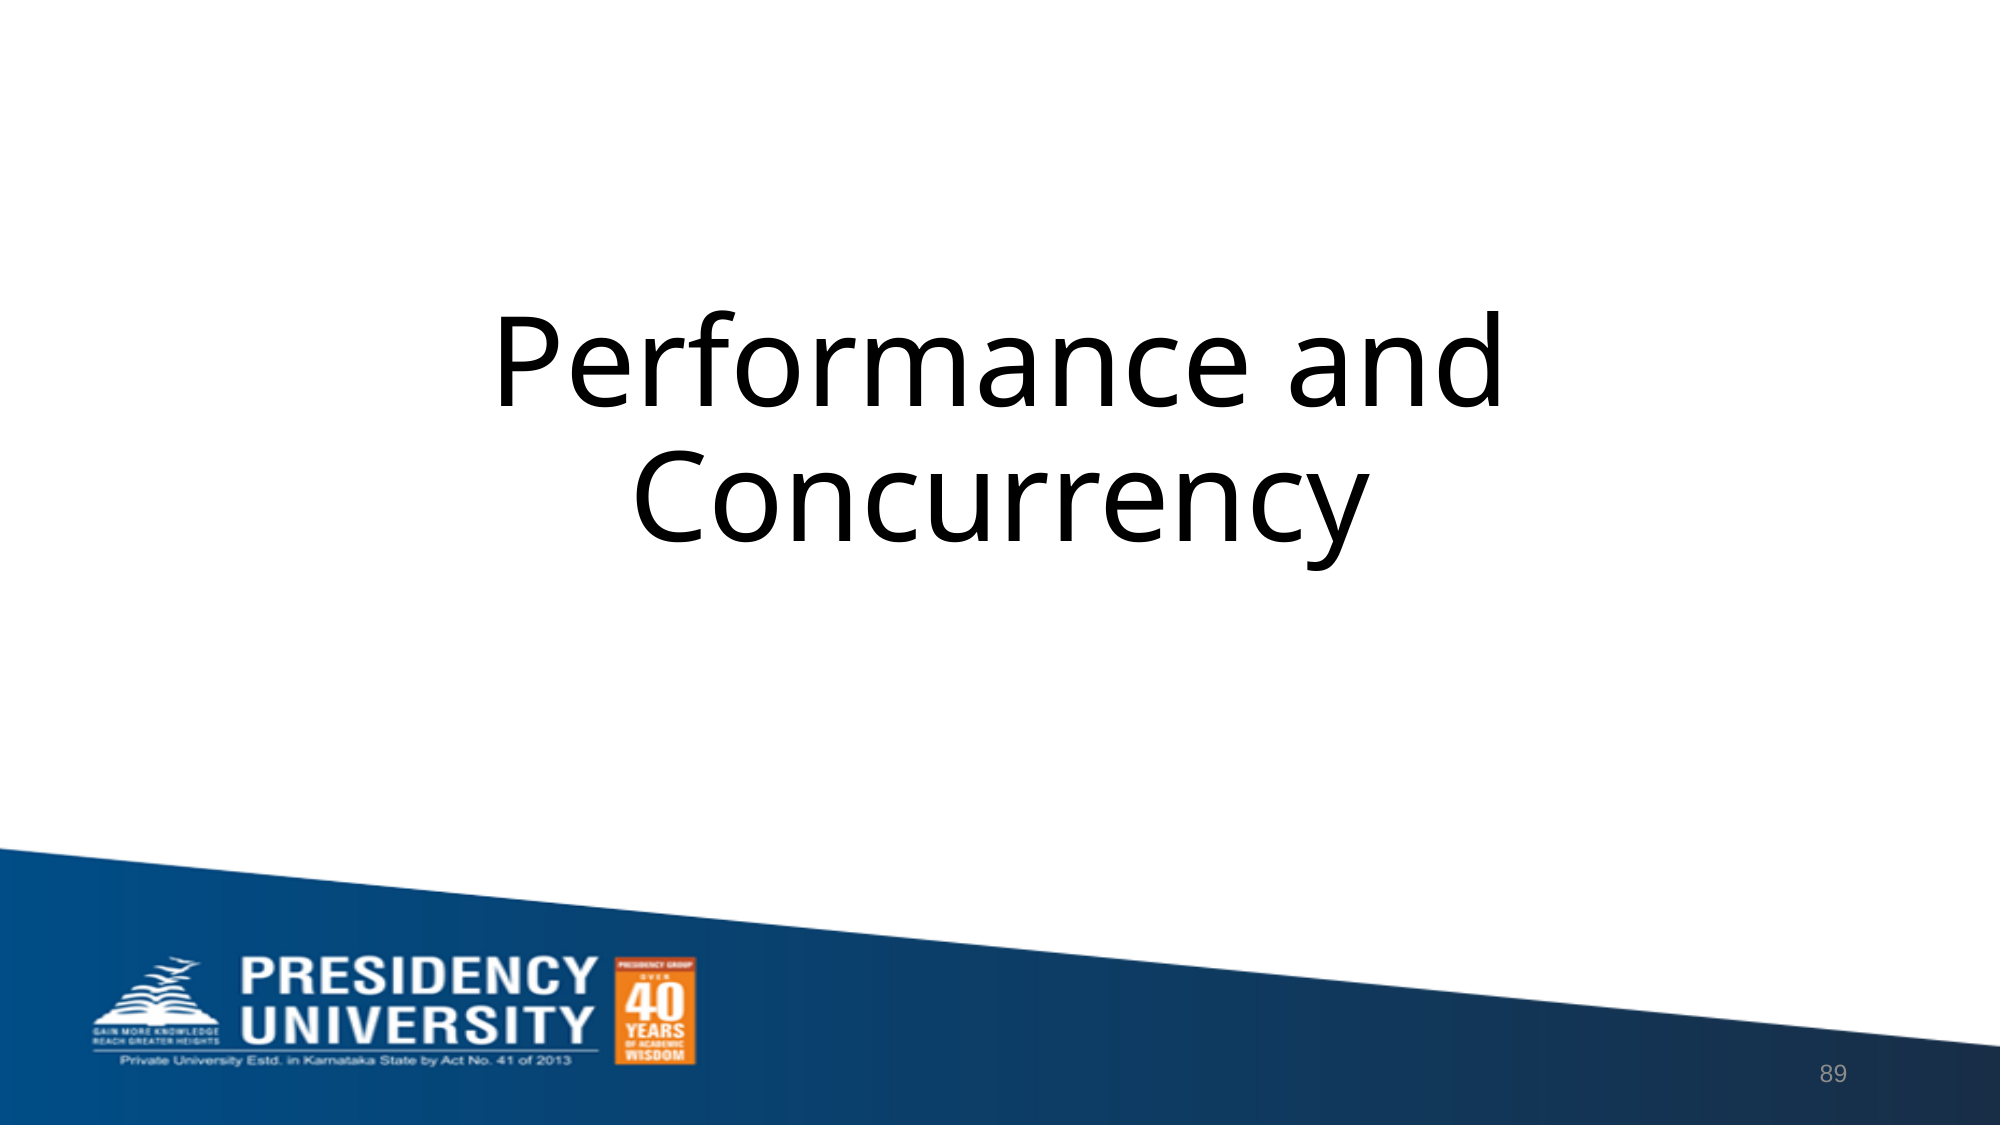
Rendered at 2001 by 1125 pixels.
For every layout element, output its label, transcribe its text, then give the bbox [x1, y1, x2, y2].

picture [0, 845, 2000, 1125]
slide_number 89 [1412, 1042, 1863, 1103]
title Performance and Concurrency [249, 184, 1750, 576]
